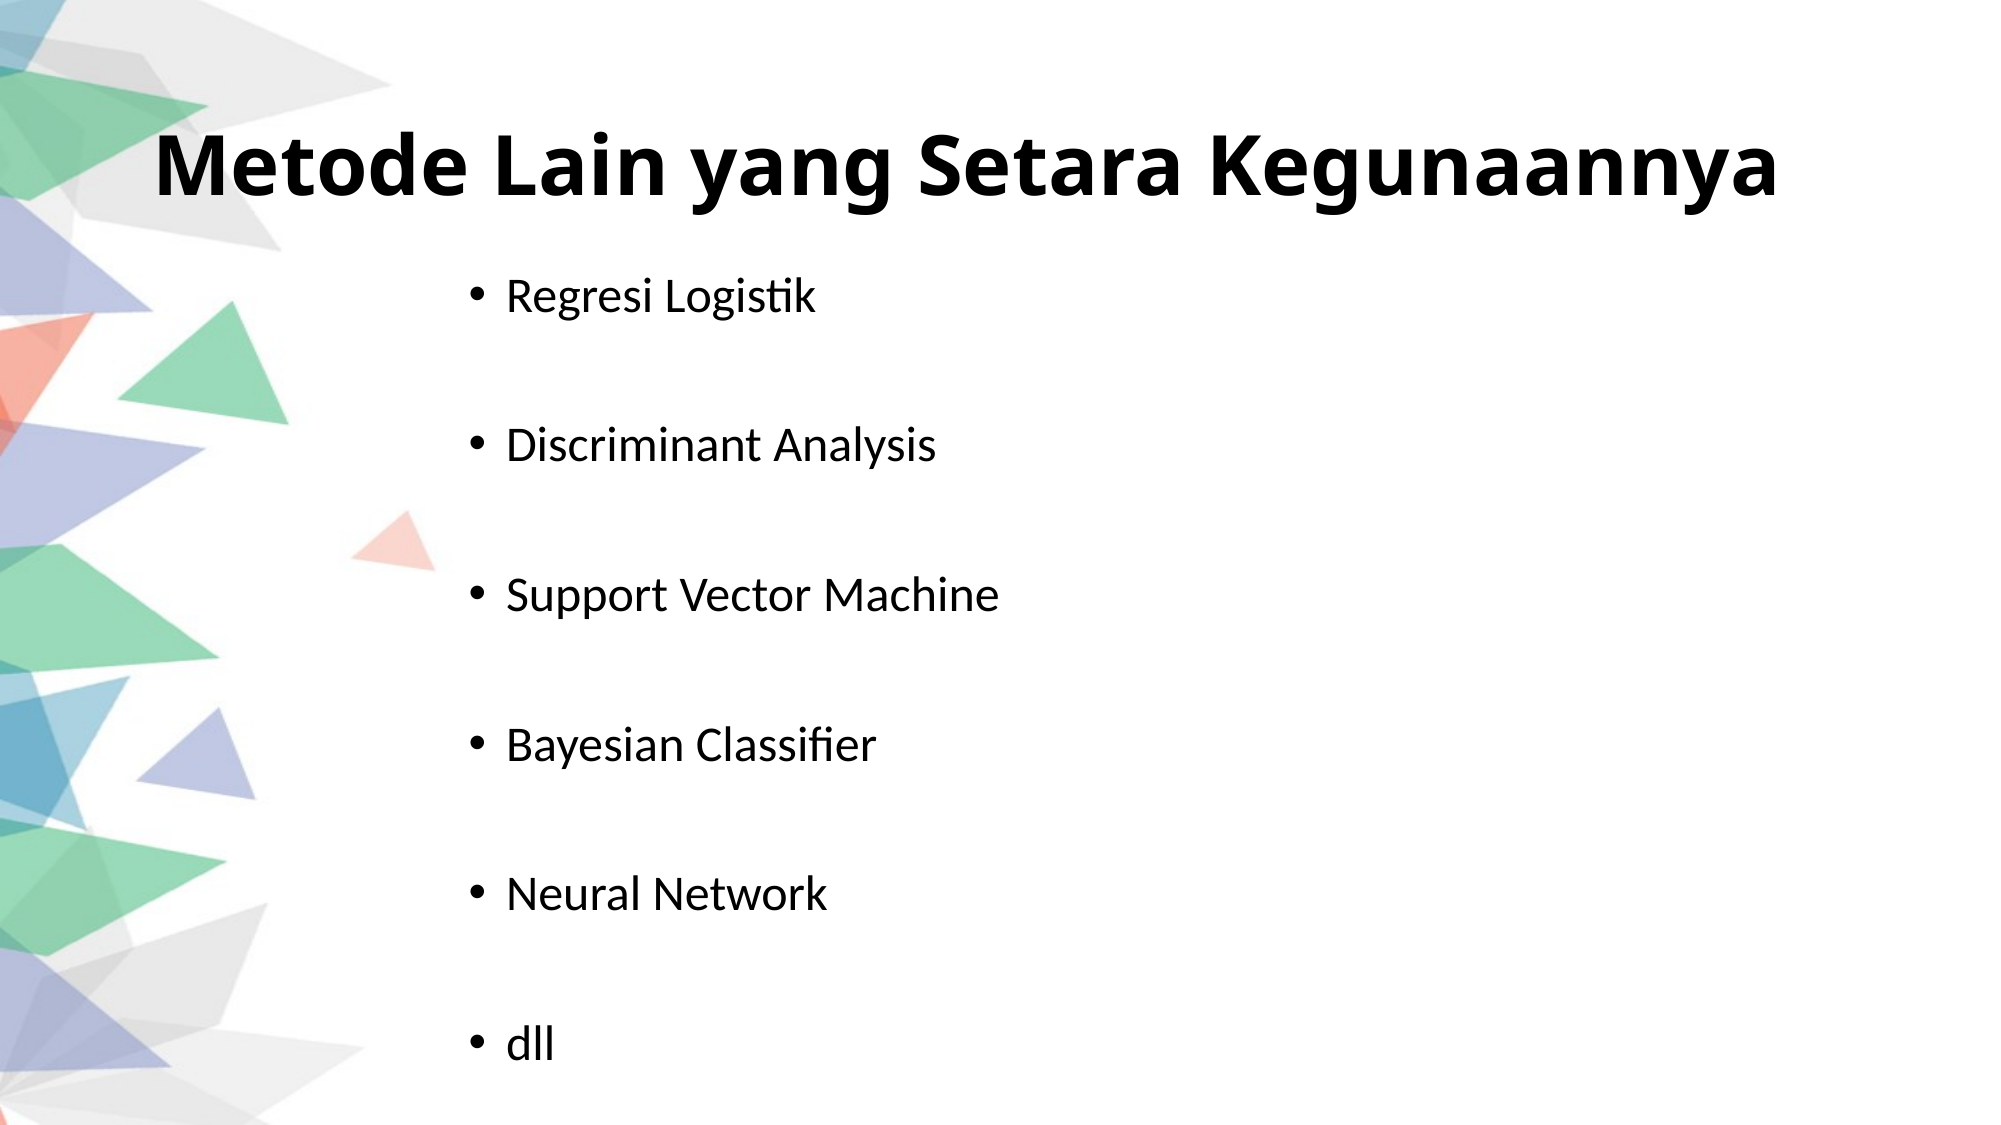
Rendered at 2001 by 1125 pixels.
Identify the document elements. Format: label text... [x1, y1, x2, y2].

picture [0, 0, 2001, 1125]
title Metode Lain yang Setara Kegunaannya [137, 59, 1863, 278]
list Regresi Logistik Discriminant Analysis Support Vector Machine Bayesian Classifier Neural Network dll [453, 261, 1600, 1004]
